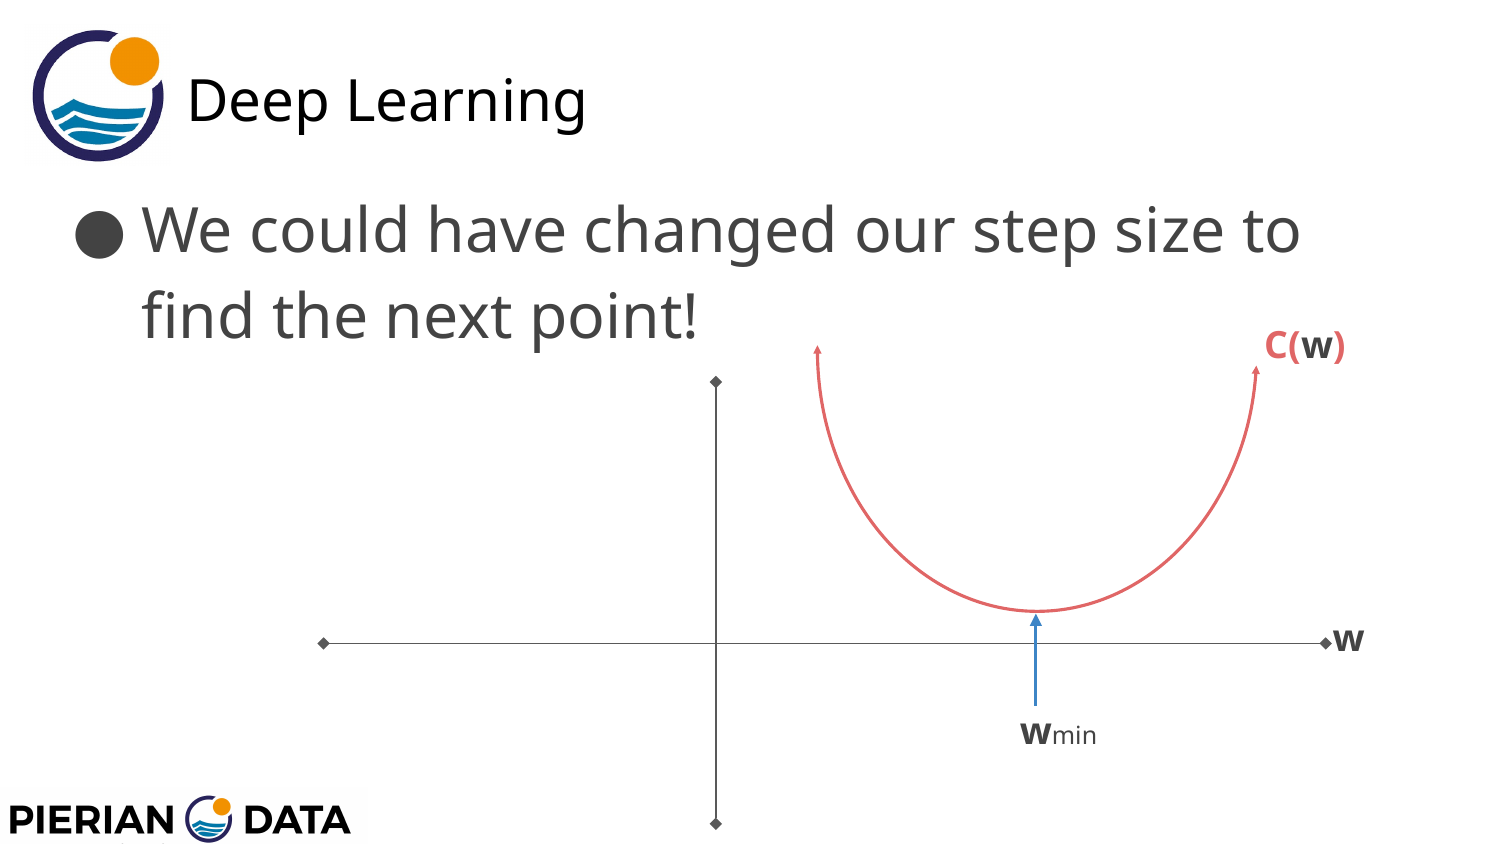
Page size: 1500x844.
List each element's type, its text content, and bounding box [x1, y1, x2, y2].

list w [1317, 599, 1444, 688]
list We could have changed our step size to find the next point! [51, 164, 1449, 291]
list wmin [1004, 692, 1176, 781]
title Deep Learning [176, 48, 1449, 143]
picture [0, 787, 368, 844]
picture [24, 24, 172, 167]
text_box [1031, 615, 1035, 642]
list C(w) [1249, 305, 1500, 395]
text_box [813, 345, 1254, 612]
